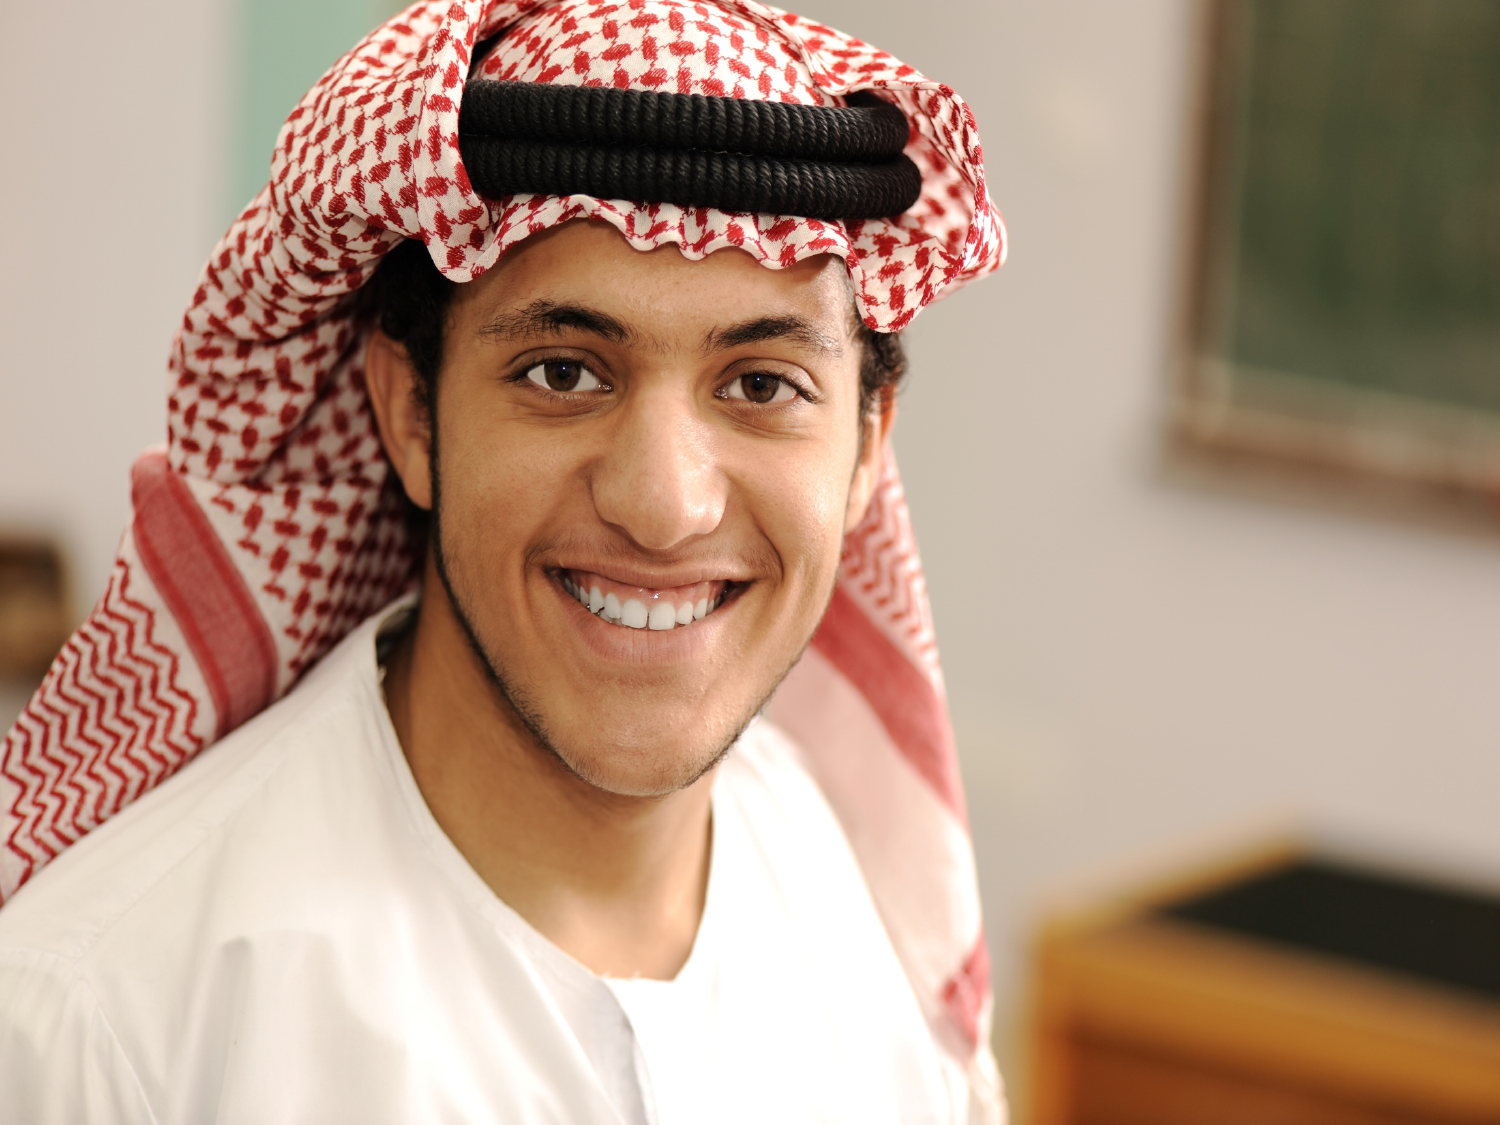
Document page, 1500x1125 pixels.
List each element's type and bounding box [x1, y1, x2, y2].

list [0, 0, 1500, 1125]
